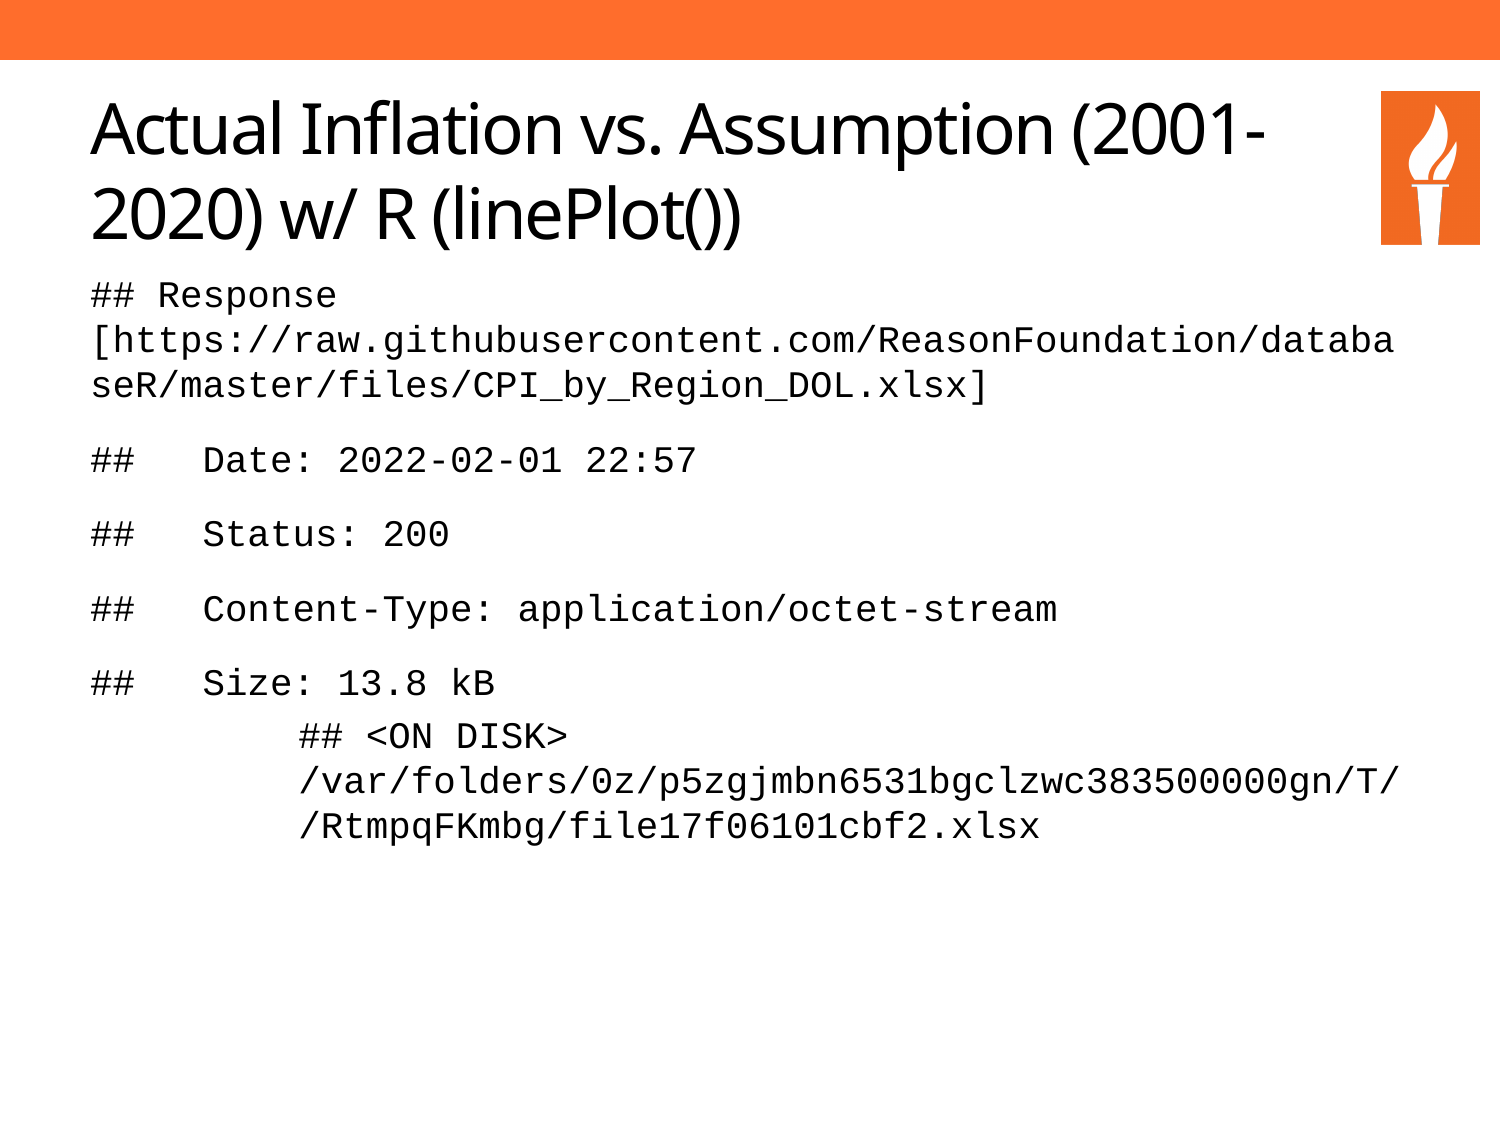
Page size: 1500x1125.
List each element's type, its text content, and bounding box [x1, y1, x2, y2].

title Actual Inflation vs. Assumption (2001-2020) w/ R (linePlot()) [75, 87, 1366, 250]
list ## Response [https://raw.githubusercontent.com/ReasonFoundation/databaseR/master/files/CPI_by_Region_DOL.xlsx] ## Date: 2022-02-01 22:57 ## Status: 200 ## Content-Type: application/octet-stream ## Size: 13.8 kB ## <ON DISK> /var/folders/0z/p5zgjmbn6531bgclzwc383500000gn/T//RtmpqFKmbg/file17f06101cbf2.xlsx [75, 262, 1425, 1064]
picture [1381, 91, 1480, 245]
